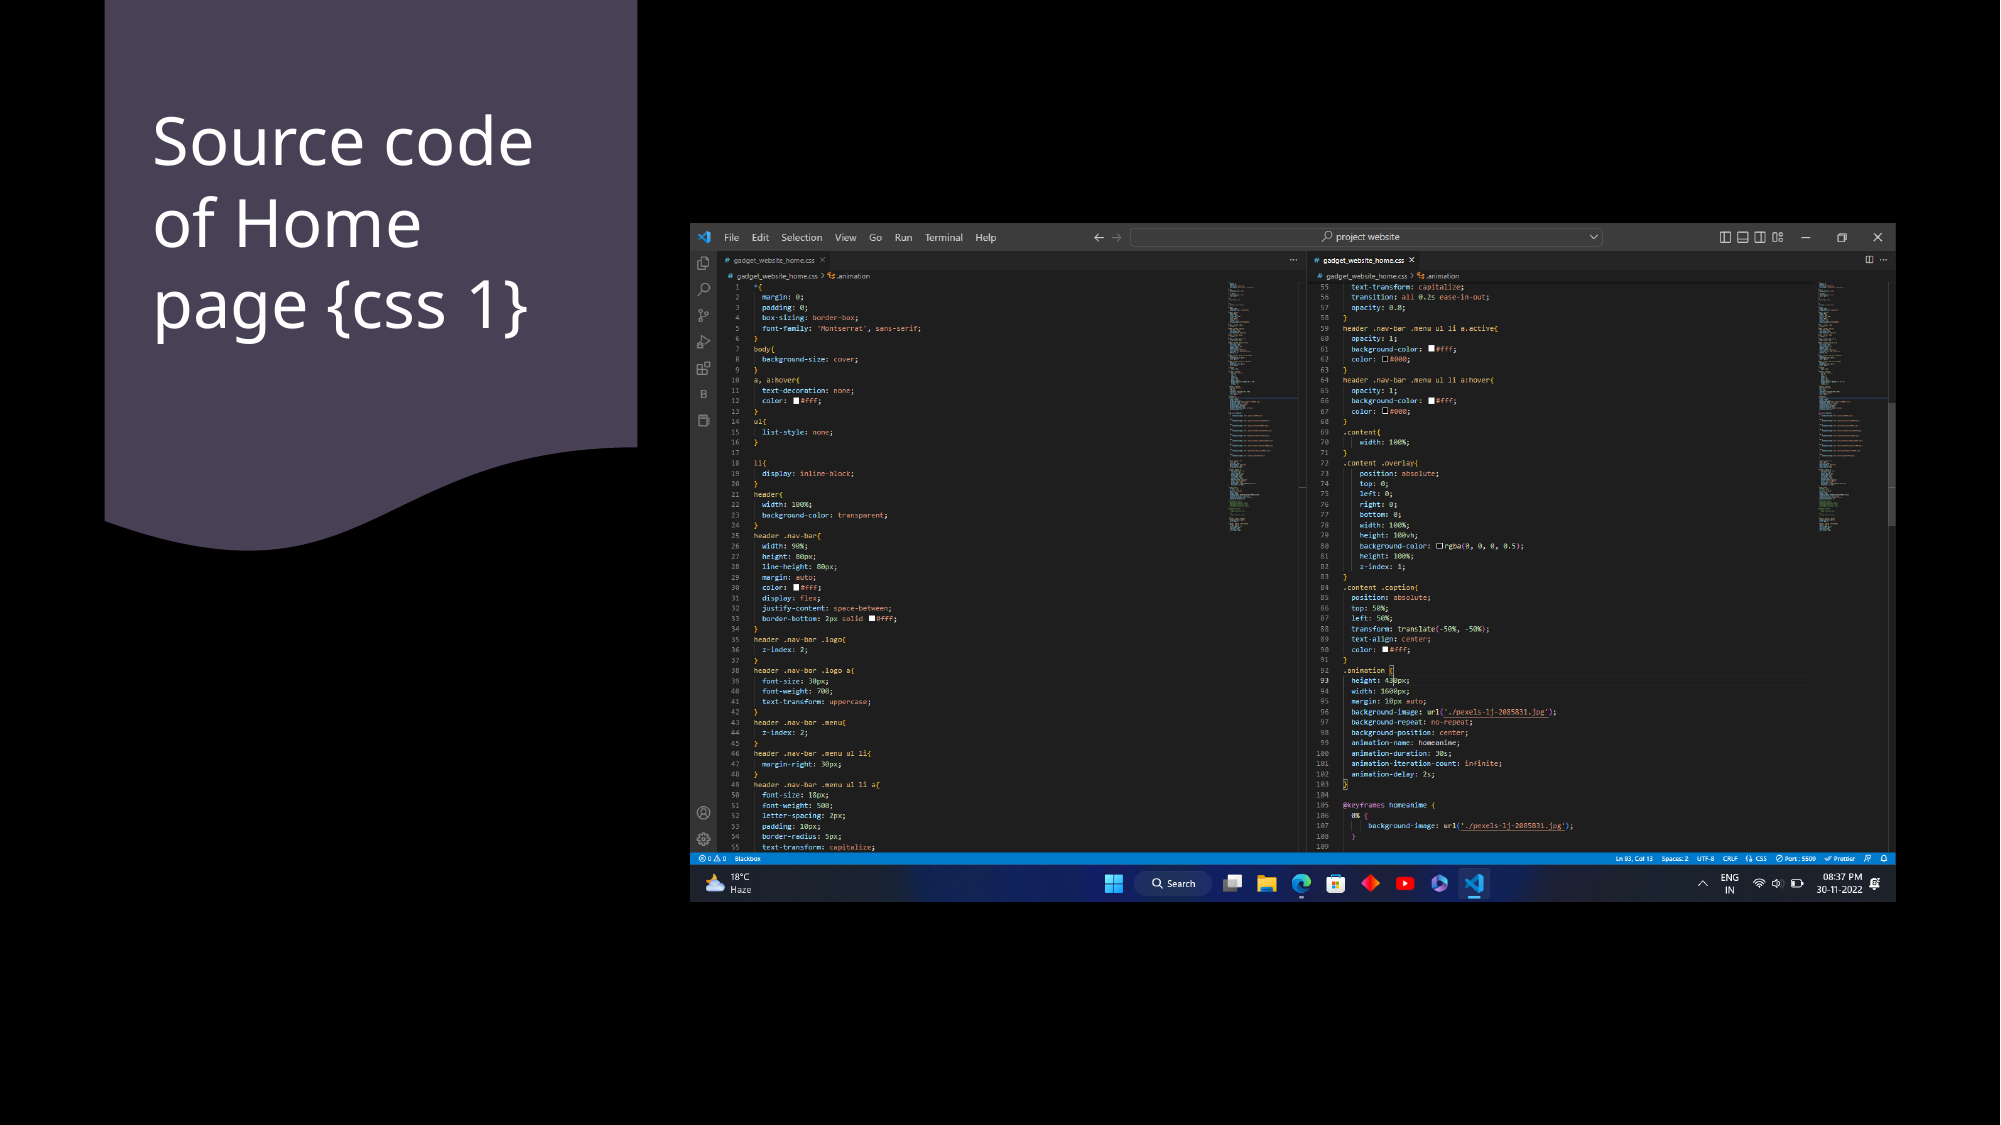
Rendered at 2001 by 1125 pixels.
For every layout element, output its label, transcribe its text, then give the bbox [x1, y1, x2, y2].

text_box [104, 0, 638, 551]
picture [689, 223, 1896, 902]
title Source code of Home page {css 1} [137, 28, 604, 417]
